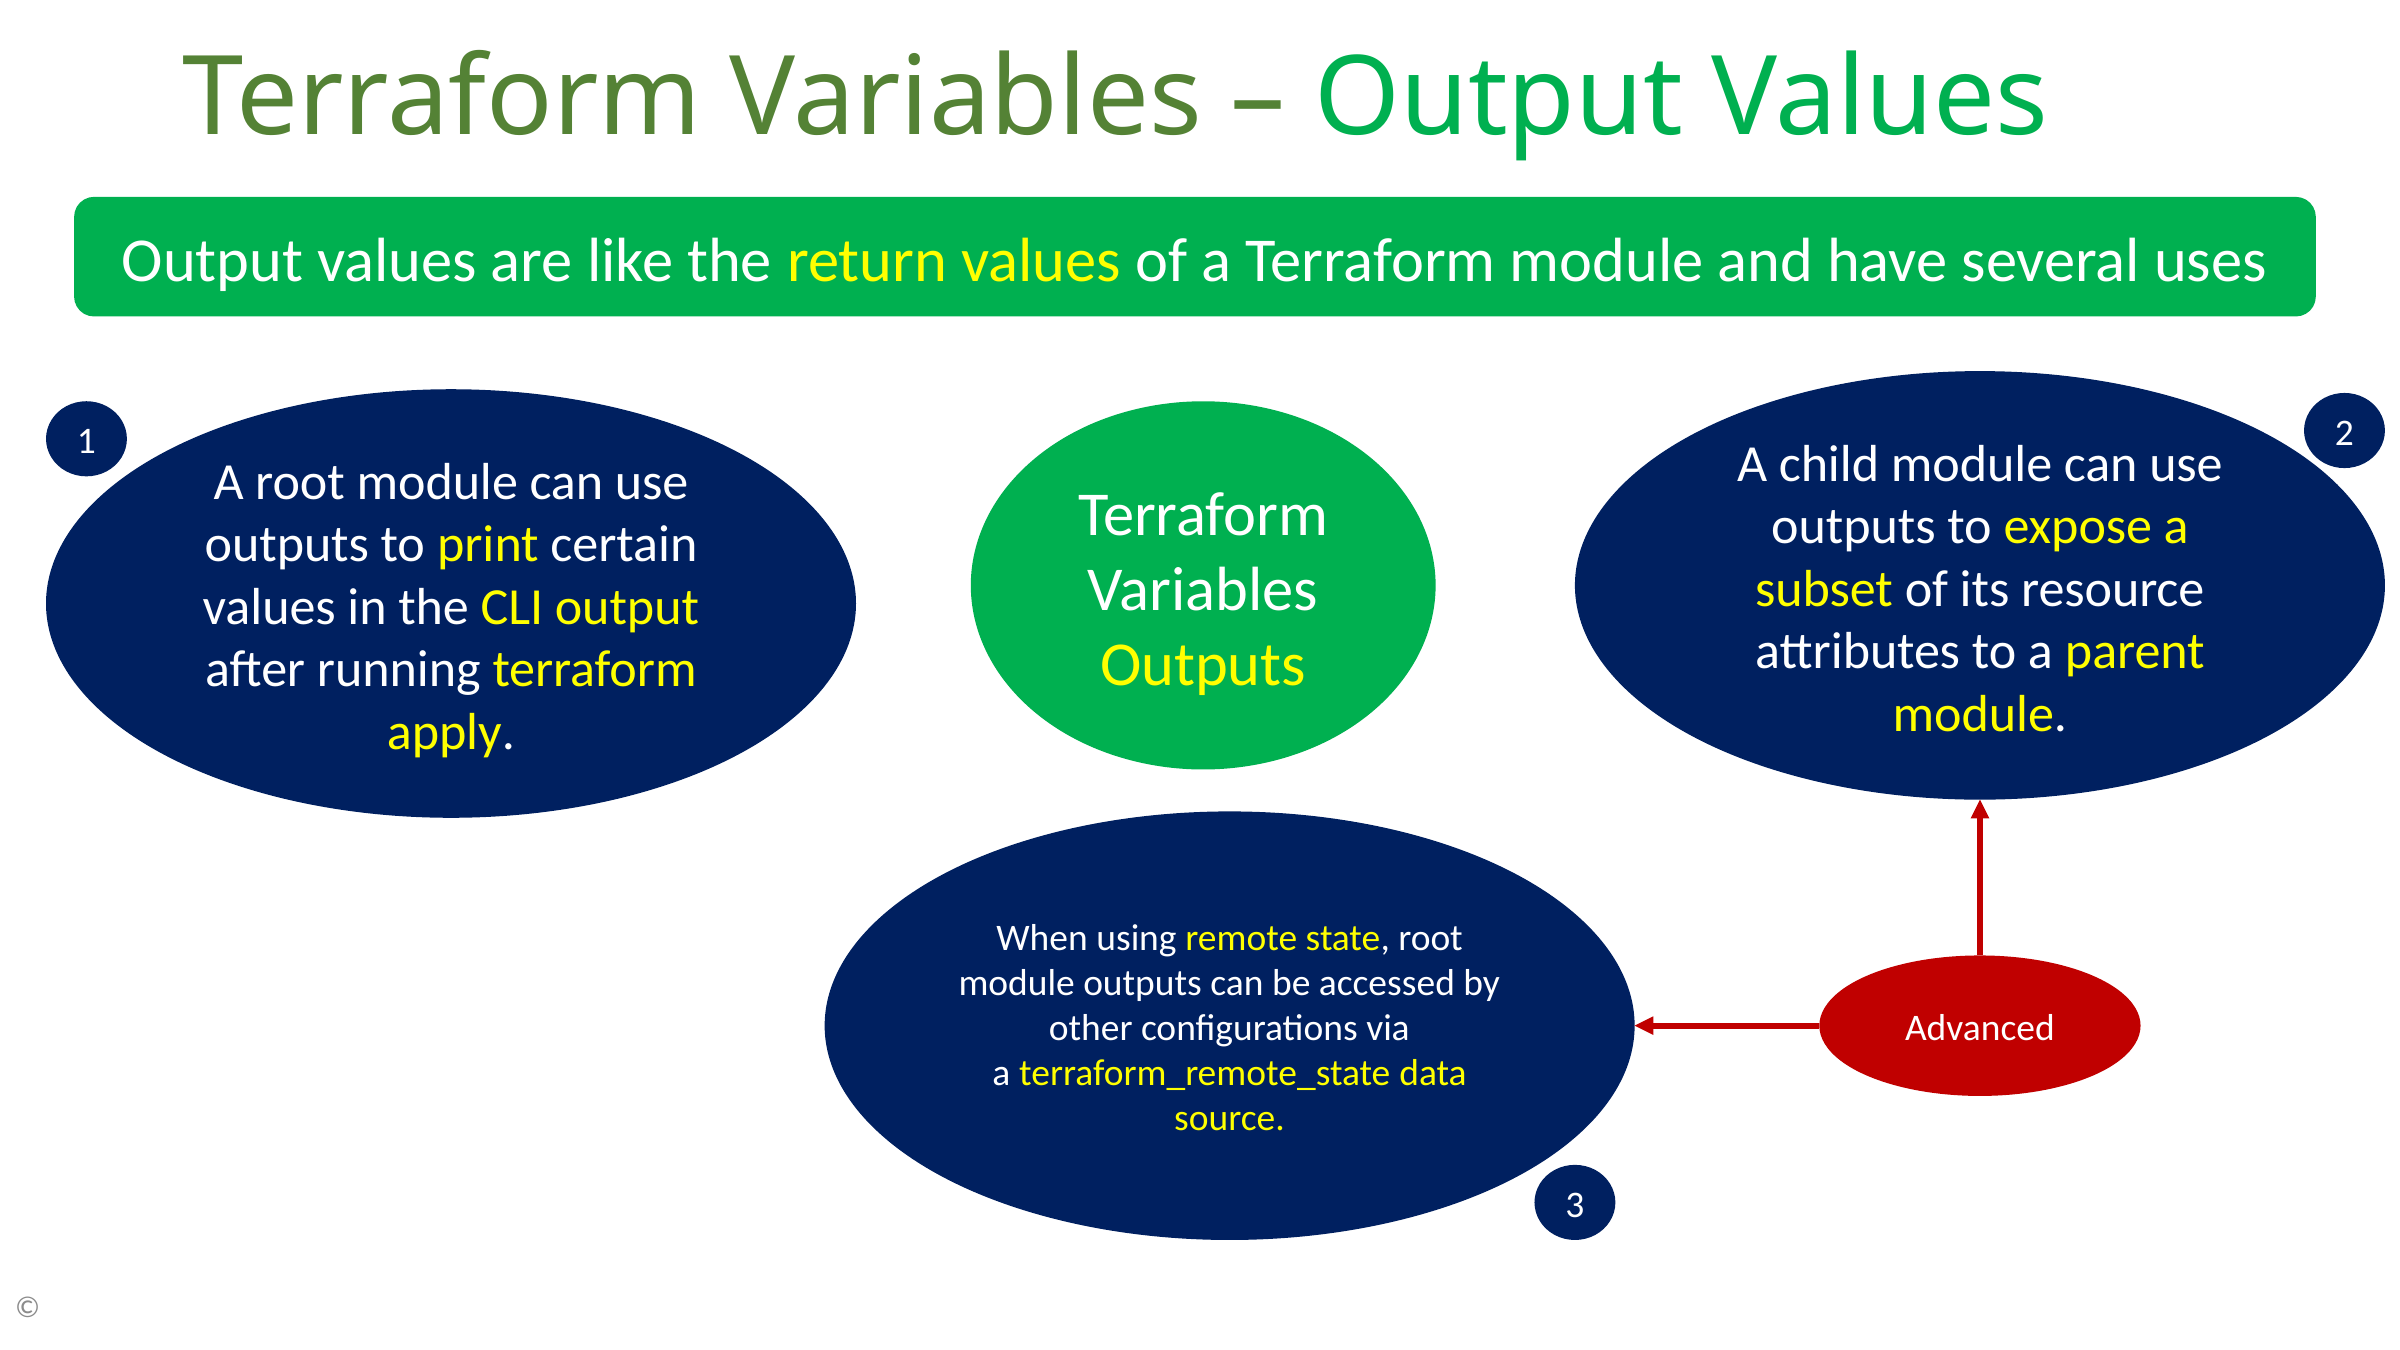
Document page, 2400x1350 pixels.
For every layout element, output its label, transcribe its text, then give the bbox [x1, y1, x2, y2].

text_box Output values are like the return values of a Terraform module and have several uses [73, 195, 2317, 318]
text_box Terraform Variables Outputs [969, 400, 1437, 771]
text_box 3 [1533, 1163, 1617, 1242]
text_box Advanced [1818, 954, 2142, 1097]
title Terraform Variables – Output Values [165, 1, 2235, 195]
text_box When using remote state, root module outputs can be accessed by other configurations via a terraform_remote_state data source. [823, 810, 1636, 1242]
text_box A root module can use outputs to print certain values in the CLI output after running terraform apply. [44, 388, 858, 819]
text_box 1 [44, 400, 128, 478]
text_box A child module can use outputs to expose a subset of its resource attributes to a parent module. [1573, 370, 2386, 801]
text_box 2 [2302, 391, 2386, 470]
footer © [0, 1269, 810, 1342]
